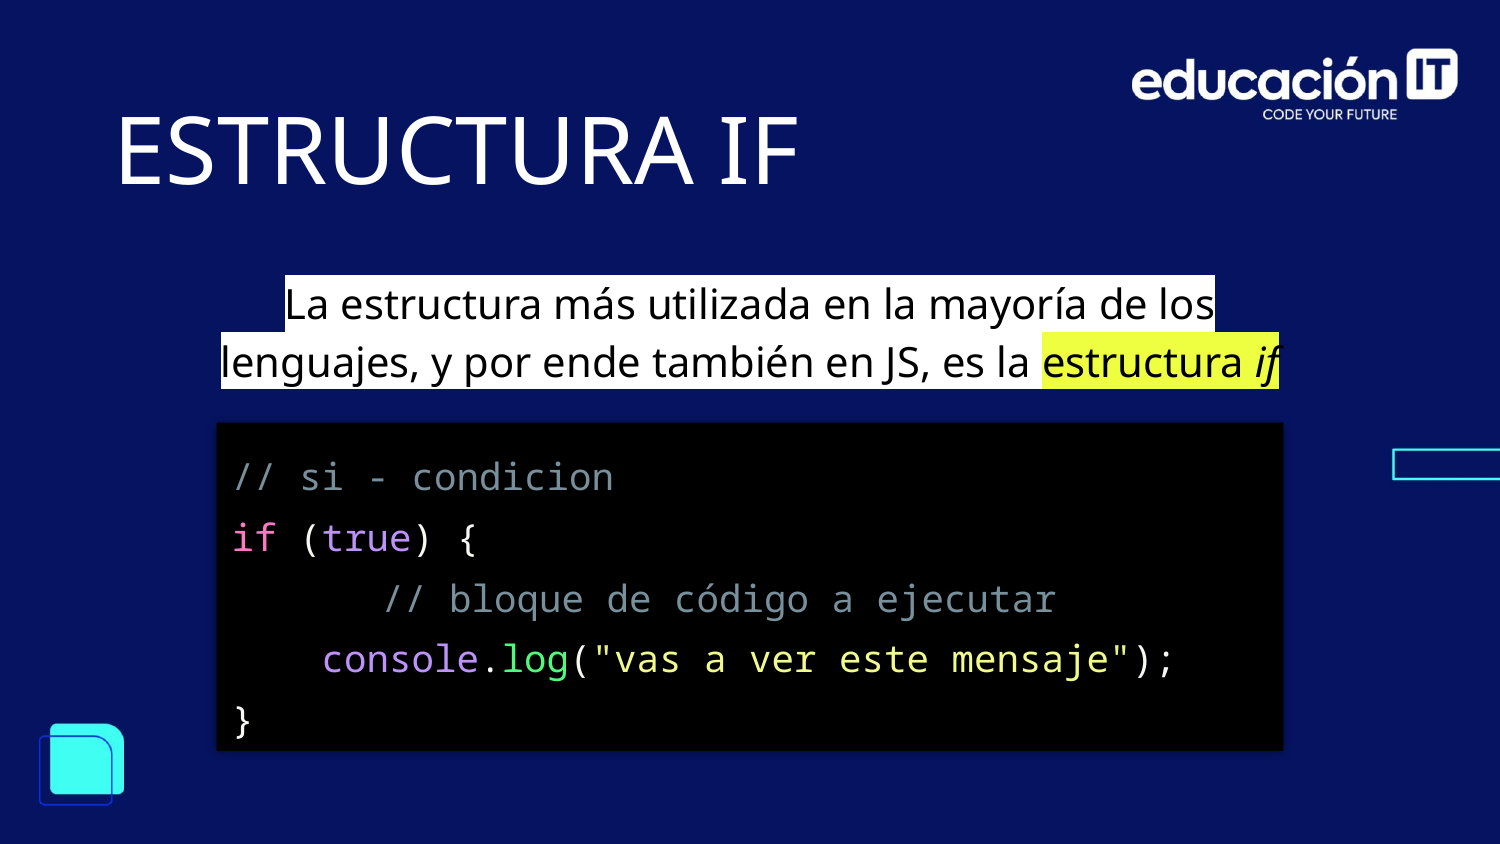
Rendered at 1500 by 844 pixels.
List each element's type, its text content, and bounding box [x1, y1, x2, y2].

picture [0, 0, 1500, 844]
text_box La estructura más utilizada en la mayoría de los lenguajes, y por ende también en JS, es la estructura if [170, 255, 1330, 429]
text_box ESTRUCTURA IF [98, 75, 1041, 239]
text_box // si - condicion if (true) { // bloque de código a ejecutar console.log("vas a ver este mensaje"); } [216, 422, 1284, 751]
